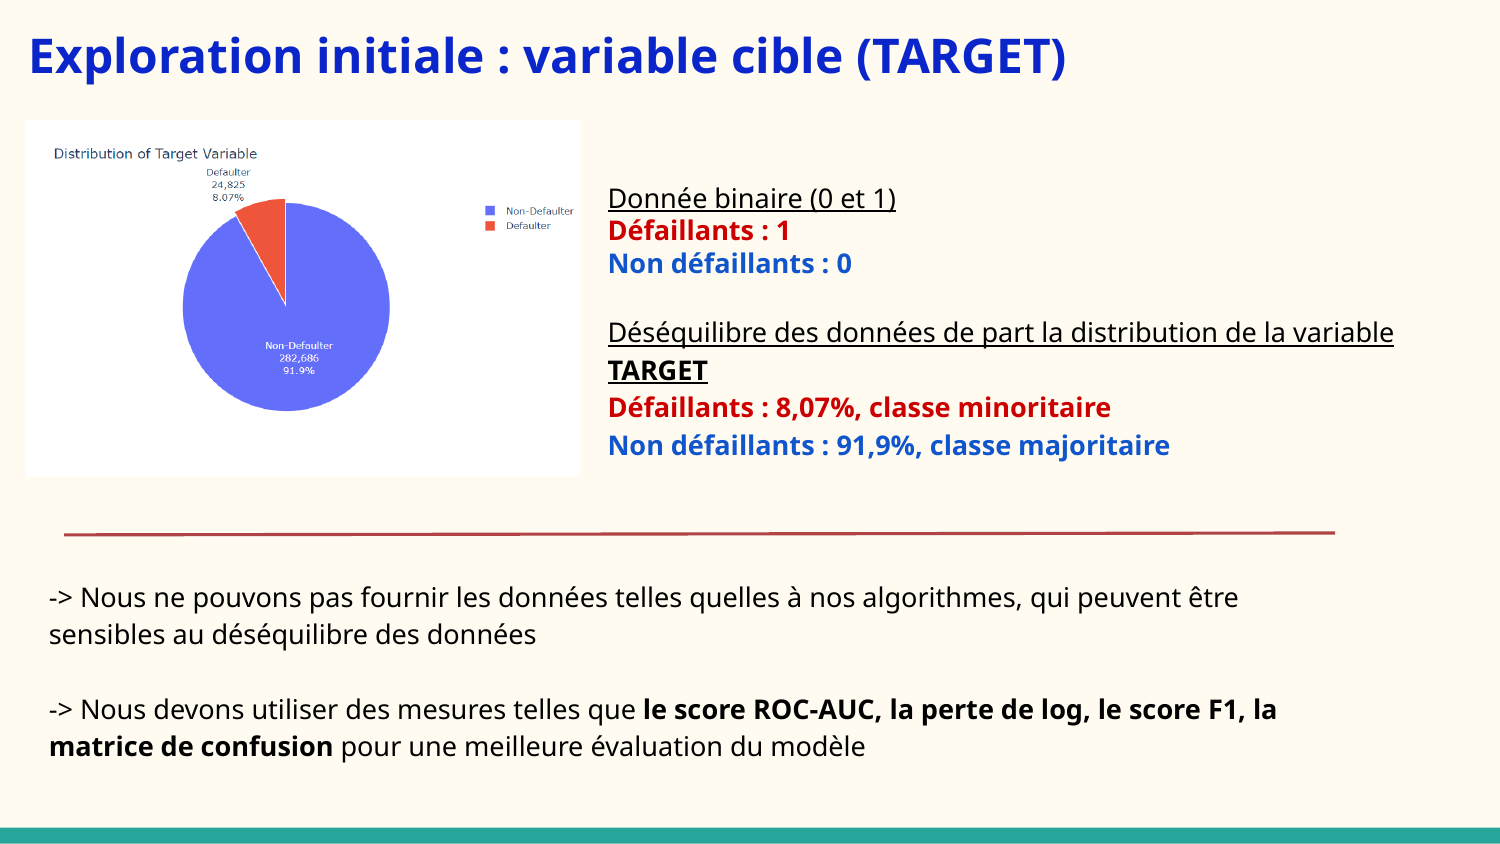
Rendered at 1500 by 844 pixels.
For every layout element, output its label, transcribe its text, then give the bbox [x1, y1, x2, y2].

text_box -> Nous ne pouvons pas fournir les données telles quelles à nos algorithmes, qui peuvent être sensibles au déséquilibre des données -> Nous devons utiliser des mesures telles que le score ROC-AUC, la perte de log, le score F1, la matrice de confusion pour une meilleure évaluation du modèle [33, 560, 1366, 777]
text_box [63, 532, 1336, 536]
text_box Exploration initiale : variable cible (TARGET) [13, 10, 1160, 105]
picture [25, 119, 581, 478]
text_box Donnée binaire (0 et 1) Défaillants : 1 Non défaillants : 0 Déséquilibre des données de part la distribution de la variable TARGET Défaillants : 8,07%, classe minoritaire Non défaillants : 91,9%, classe majoritaire [592, 161, 1486, 476]
